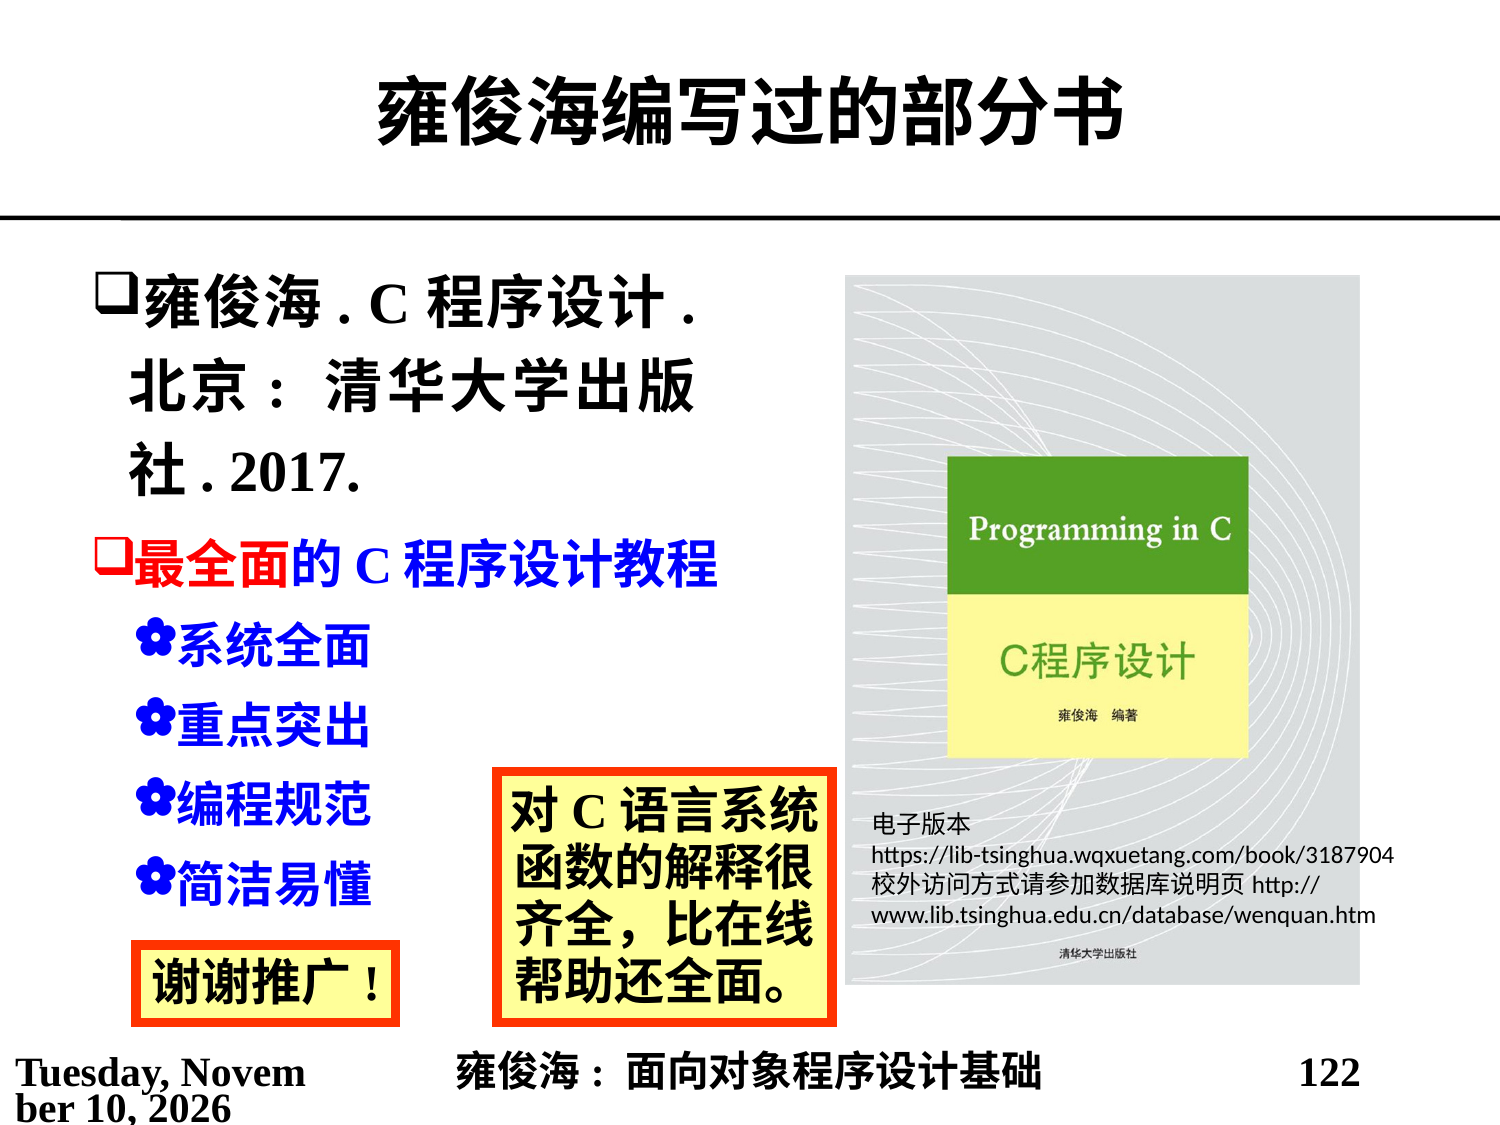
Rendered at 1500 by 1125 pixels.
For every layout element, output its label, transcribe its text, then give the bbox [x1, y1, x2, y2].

text_box 最全面的C程序设计教程 系统全面 重点突出 编程规范 简洁易懂 [75, 510, 806, 925]
slide_number 122 [1161, 1042, 1499, 1103]
title 雍俊海编写过的部分书 [0, 0, 1500, 217]
text_box 谢谢推广! [135, 945, 396, 1023]
list 雍俊海. C程序设计. 北京: 清华大学出版社. 2017. [75, 243, 711, 510]
footer 雍俊海: 面向对象程序设计基础 [337, 1042, 1161, 1103]
text_box 电子版本 https://lib-tsinghua.wqxuetang.com/book/3187904 校外访问方式请参加数据库说明页http://www.lib.tsinghua.edu.cn/database/wenquan.htm [1360, 801, 1482, 937]
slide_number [0, 1042, 337, 1103]
picture [845, 275, 1360, 985]
text_box 对C语言系统函数的解释很齐全，比在线帮助还全面。 [496, 771, 832, 1023]
